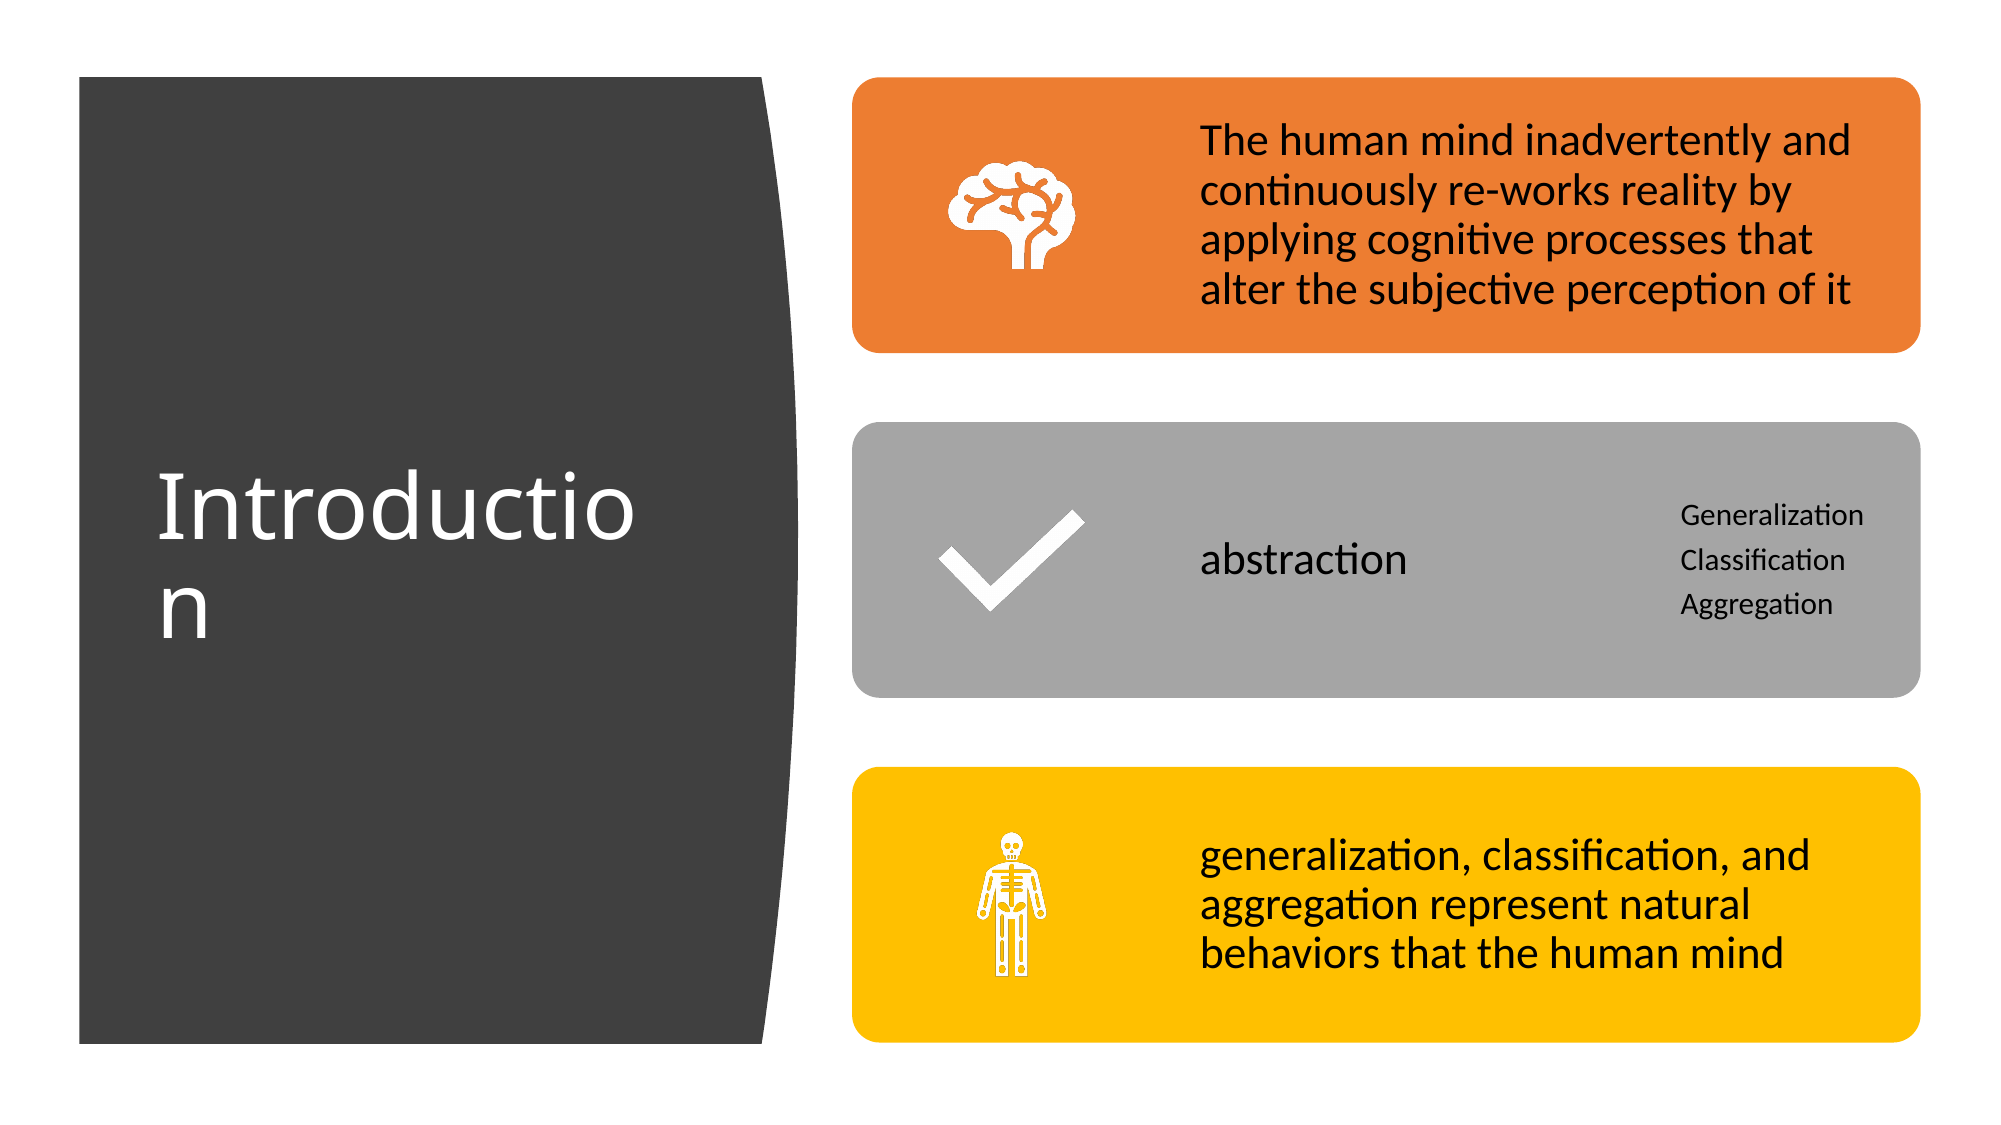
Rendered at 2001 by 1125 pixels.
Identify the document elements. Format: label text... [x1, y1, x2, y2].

title Introduction [141, 166, 702, 953]
text_box [78, 76, 800, 1045]
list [852, 77, 1921, 1043]
